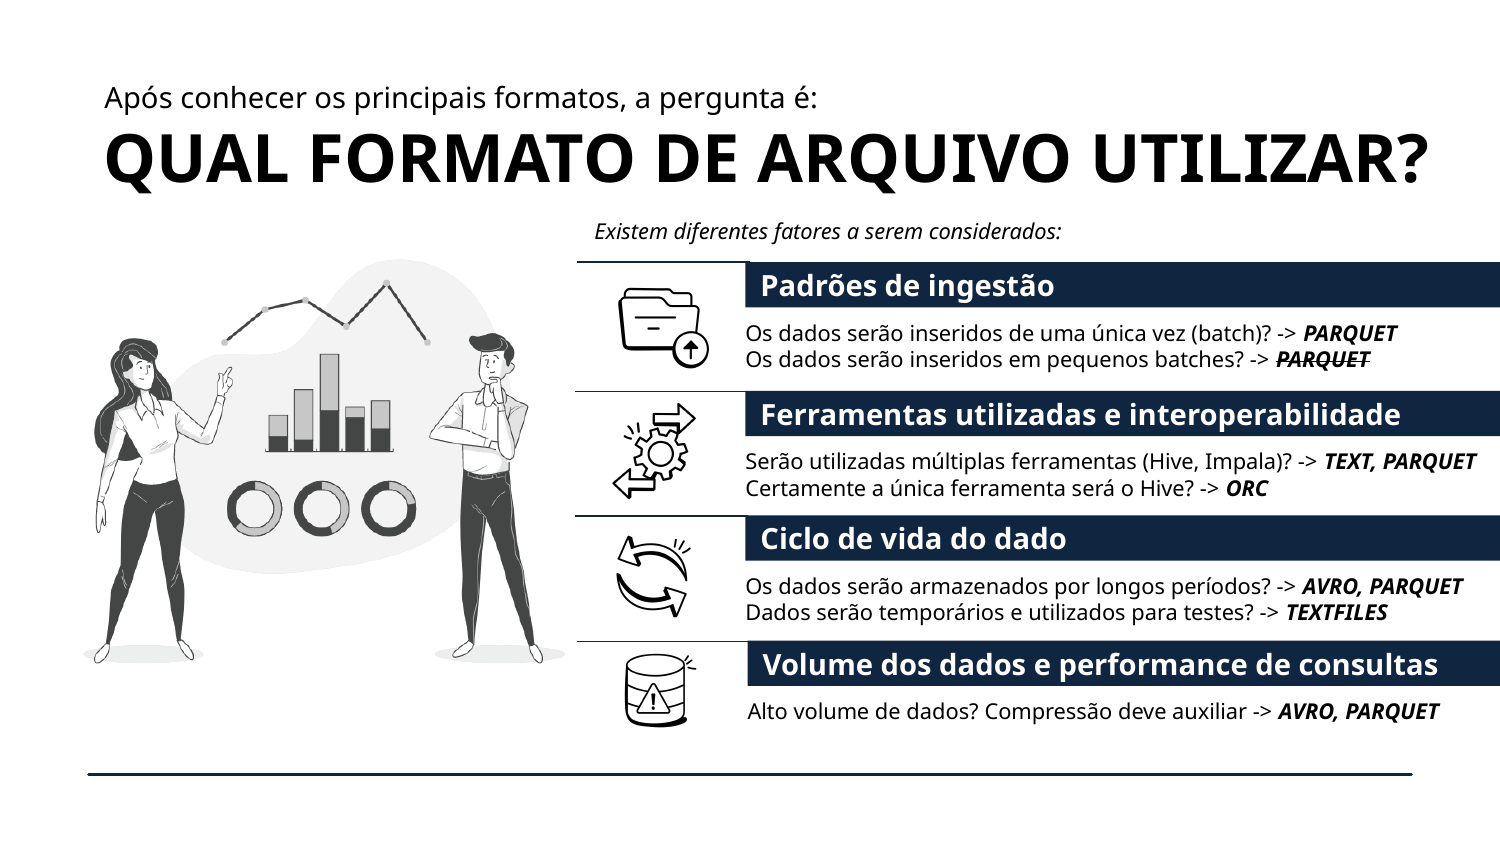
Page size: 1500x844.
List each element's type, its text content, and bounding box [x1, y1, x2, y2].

text_box Ciclo de vida do dado [745, 515, 1500, 561]
picture [611, 276, 716, 380]
text_box Após conhecer os principais formatos, a pergunta é: [89, 72, 1249, 100]
text_box Alto volume de dados? Compressão deve auxiliar -> AVRO, PARQUET [732, 690, 1498, 732]
text_box Ferramentas utilizadas e interoperabilidade [745, 390, 1500, 437]
picture [66, 225, 578, 704]
text_box Volume dos dados e performance de consultas [747, 640, 1500, 686]
picture [607, 529, 701, 623]
picture [619, 649, 703, 733]
text_box Padrões de ingestão [745, 262, 1500, 308]
text_box Serão utilizadas múltiplas ferramentas (Hive, Impala)? -> TEXT, PARQUET Certamente a única ferramenta será o Hive? -> ORC [730, 440, 1496, 508]
text_box Existem diferentes fatores a serem considerados: [579, 210, 1370, 251]
text_box QUAL FORMATO DE ARQUIVO UTILIZAR? [88, 100, 1460, 198]
text_box Os dados serão inseridos de uma única vez (batch)? -> PARQUET Os dados serão inseridos em pequenos batches? -> PARQUET [730, 311, 1448, 379]
picture [600, 397, 708, 505]
text_box Os dados serão armazenados por longos períodos? -> AVRO, PARQUET Dados serão temporários e utilizados para testes? -> TEXTFILES [730, 565, 1496, 633]
